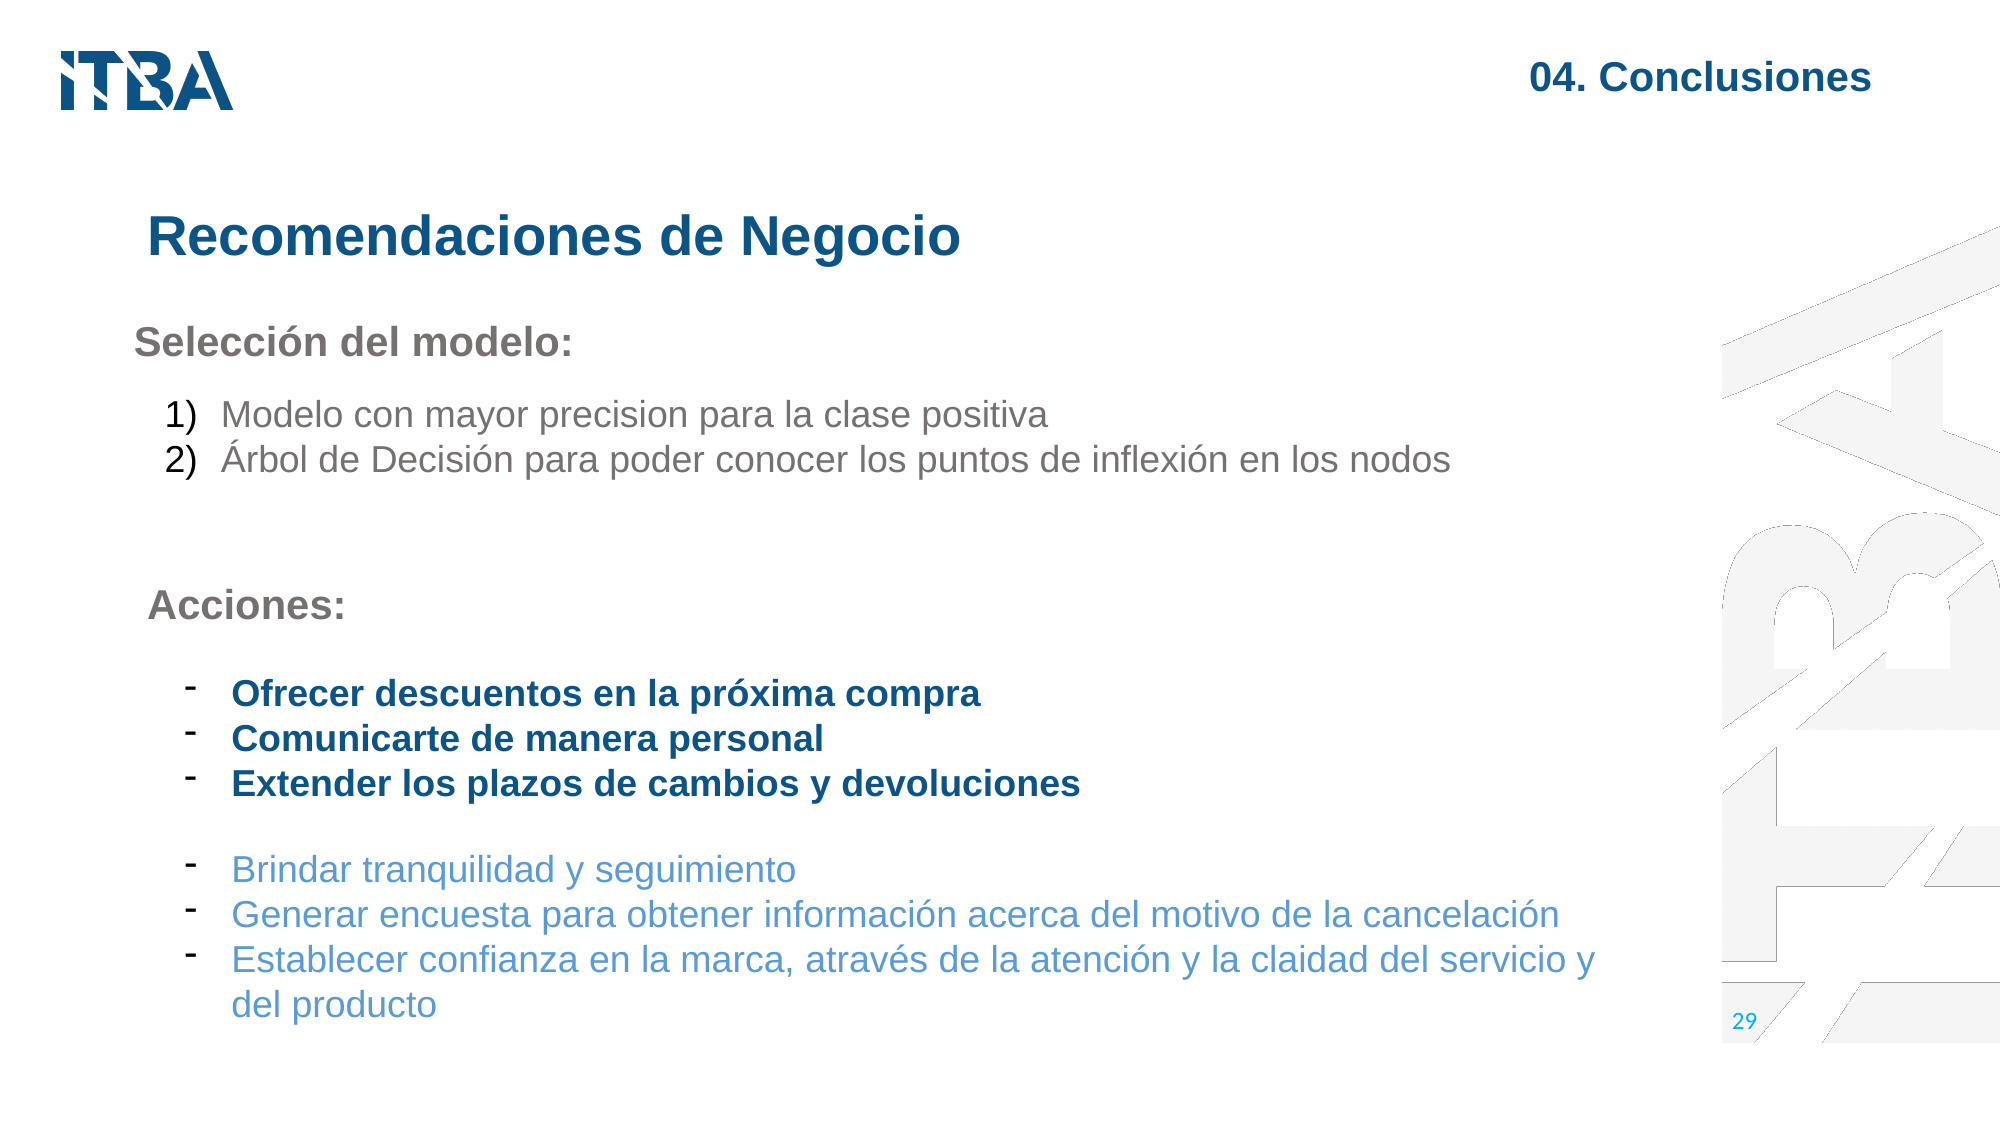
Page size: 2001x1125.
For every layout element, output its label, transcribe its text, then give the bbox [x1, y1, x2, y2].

picture [1722, 225, 2000, 1043]
text_box Acciones: [129, 570, 1375, 636]
slide_number 29 [1322, 989, 1773, 1050]
text_box 04. Conclusiones [1511, 42, 2000, 108]
text_box Modelo con mayor precision para la clase positiva Árbol de Decisión para poder conocer los puntos de inflexión en los nodos [149, 382, 1621, 488]
picture [61, 50, 234, 110]
text_box Brindar tranquilidad y seguimiento Generar encuesta para obtener información acerca del motivo de la cancelación Establecer confianza en la marca, através de la atención y la claidad del servicio y del producto [169, 837, 1641, 1033]
text_box Selección del modelo: [116, 306, 1362, 372]
text_box Recomendaciones de Negocio [129, 191, 1375, 275]
text_box Ofrecer descuentos en la próxima compra Comunicarte de manera personal Extender los plazos de cambios y devoluciones [169, 661, 1548, 812]
